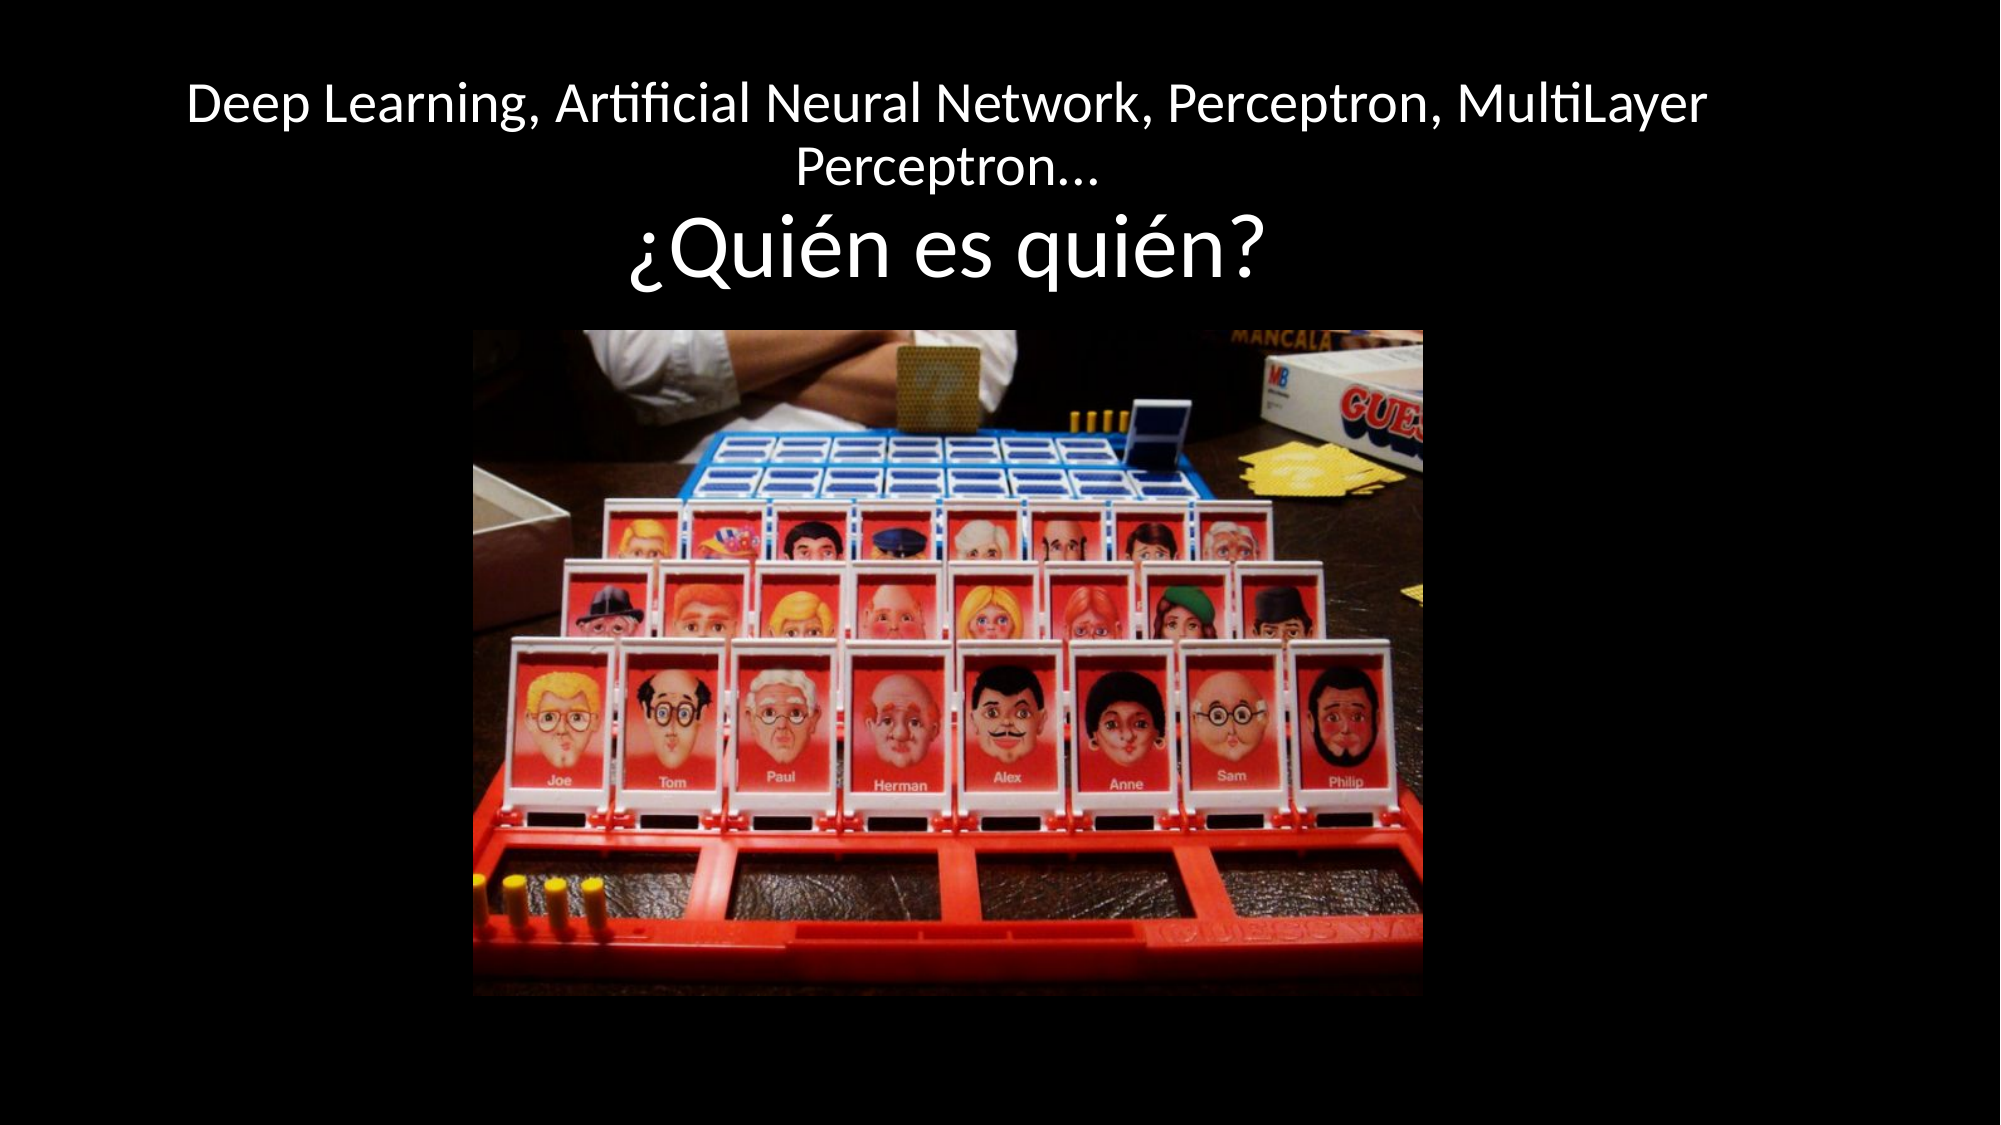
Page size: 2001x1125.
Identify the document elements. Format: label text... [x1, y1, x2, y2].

text_box Deep Learning, Artificial Neural Network, Perceptron, MultiLayer Perceptron... ¿Quién es quién? [85, 75, 1811, 294]
picture [473, 329, 1423, 996]
